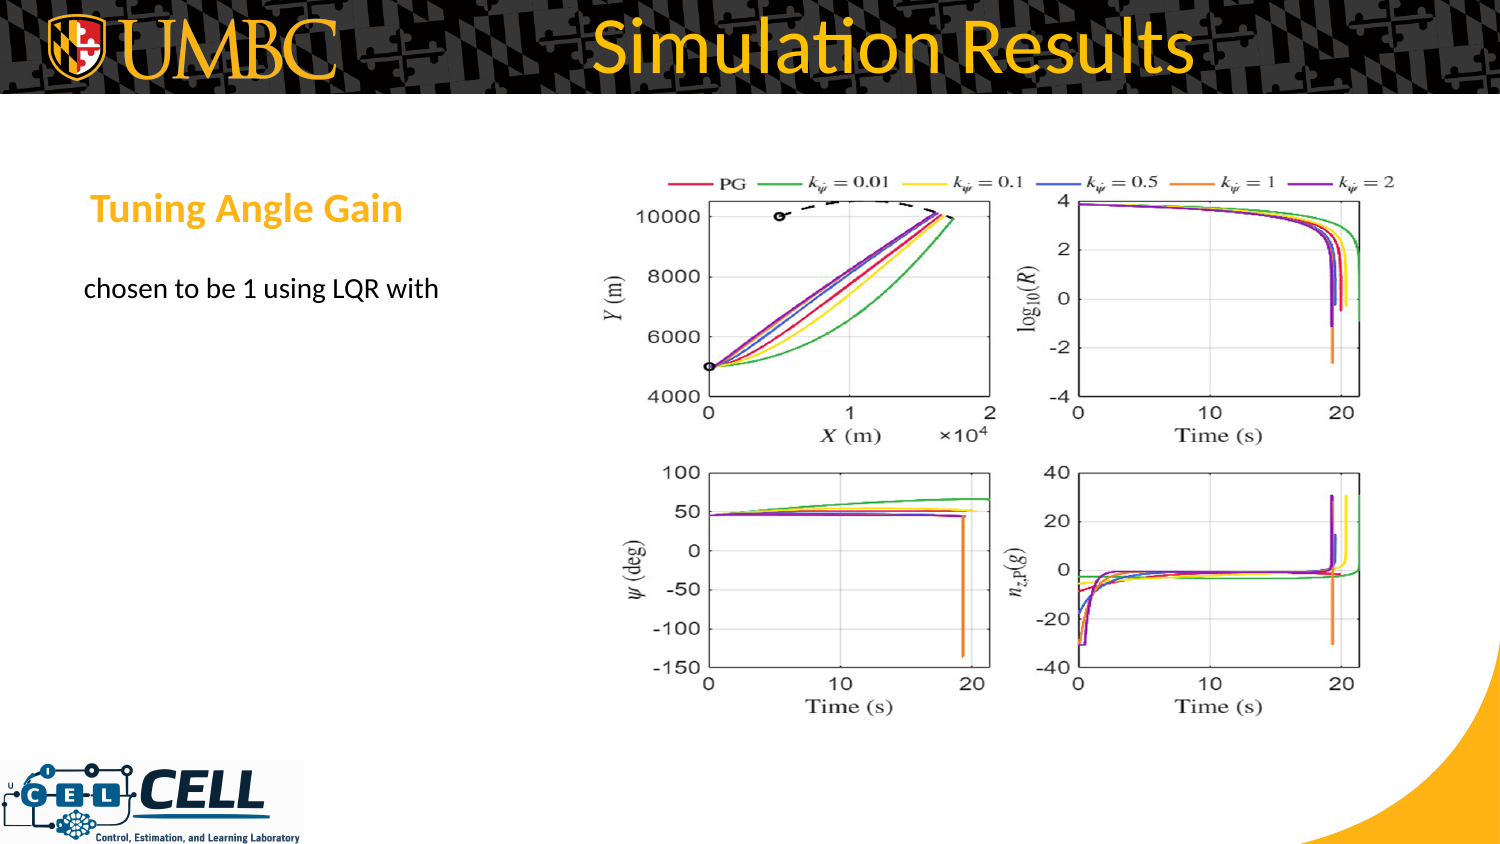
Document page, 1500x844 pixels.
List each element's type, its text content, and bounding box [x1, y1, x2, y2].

list [75, 264, 569, 754]
text_box [66, 107, 1239, 206]
picture [0, 760, 304, 844]
picture [0, 0, 577, 94]
text_box Simulation Results [577, 0, 1500, 98]
title Tuning Angle Gain [75, 206, 569, 239]
picture [576, 174, 1500, 844]
